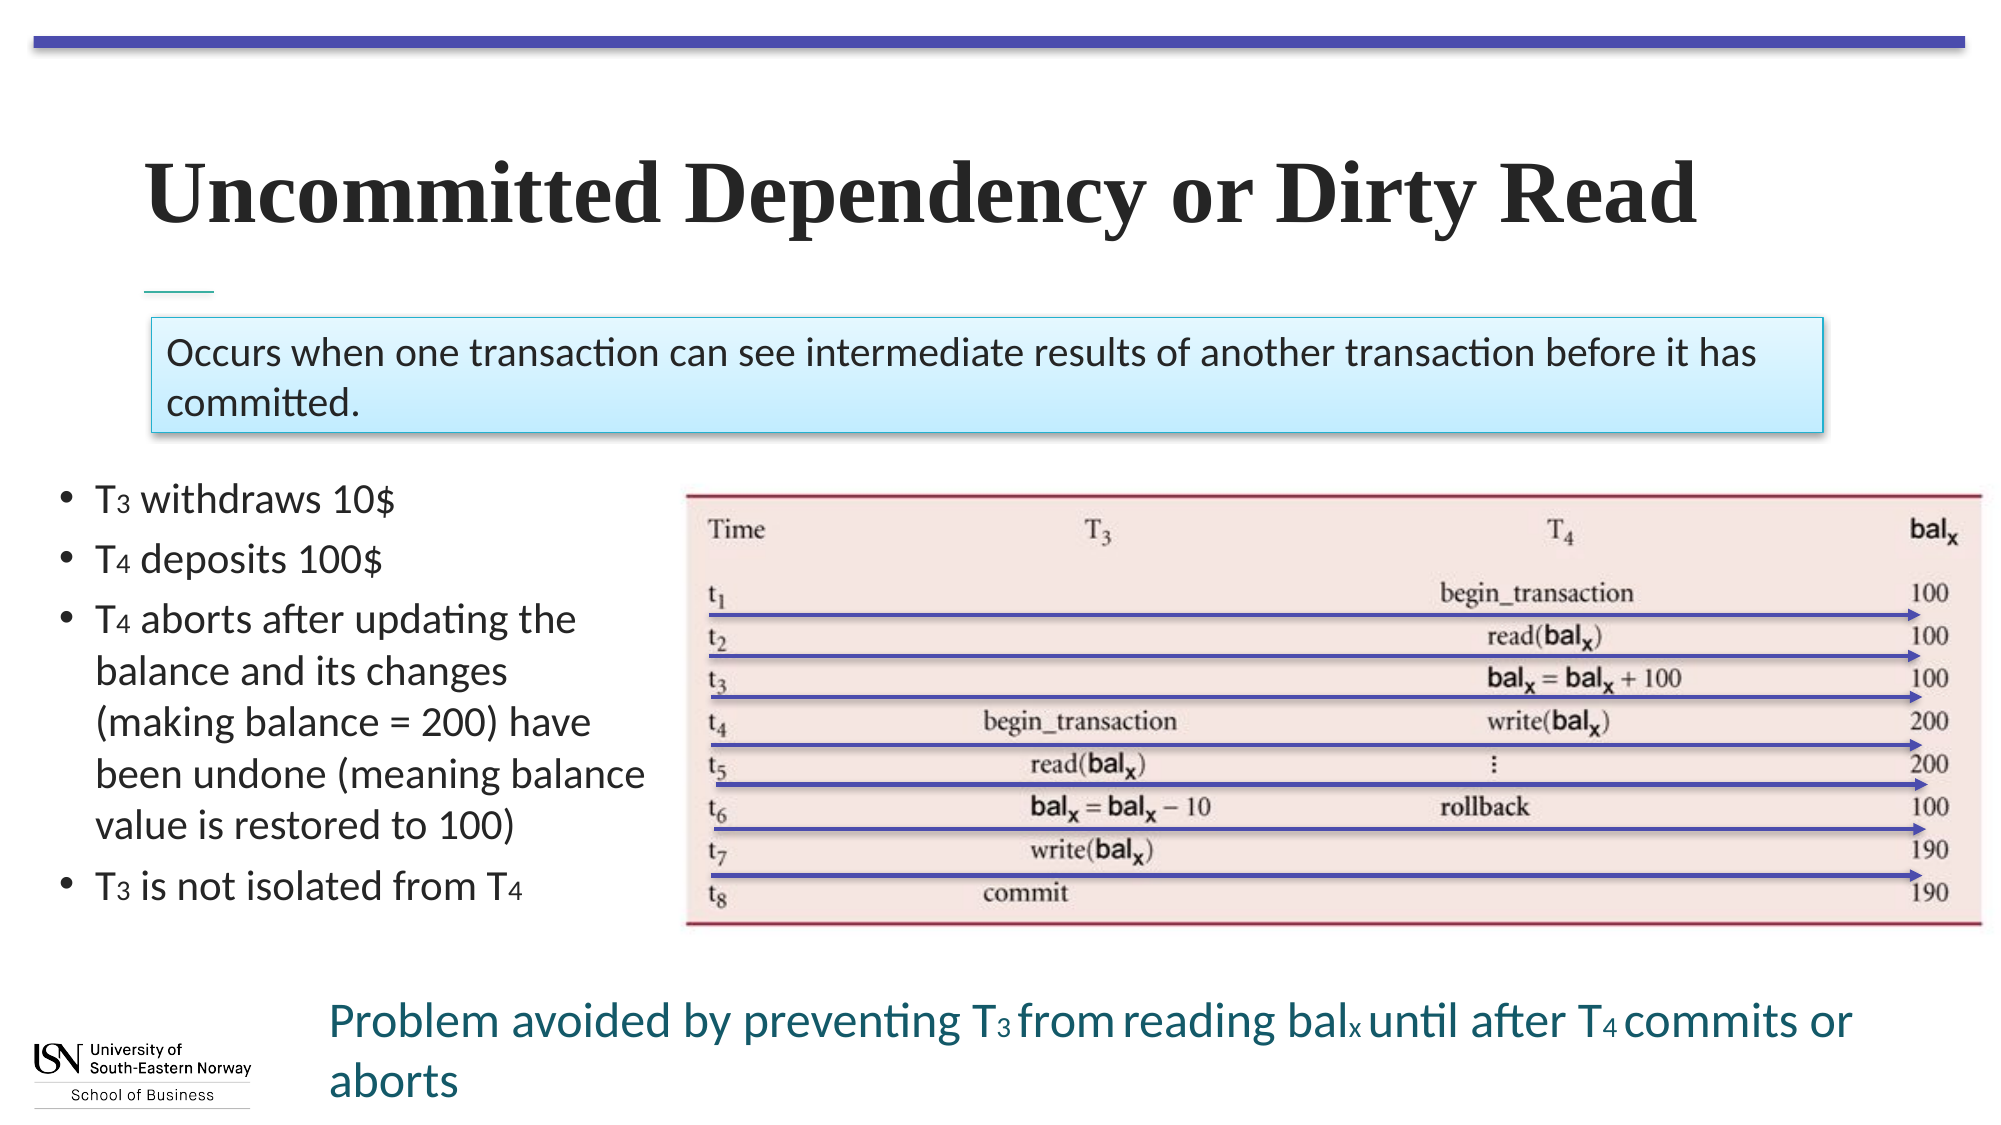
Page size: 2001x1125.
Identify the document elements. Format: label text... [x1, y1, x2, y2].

text_box Problem avoided by preventing T3 from reading balx until after T4 commits or aborts [313, 980, 1885, 1116]
list T3 withdraws 10$ T4 deposits 100$ T4 aborts after updating the balance and its changes (making balance = 200) have been undone (meaning balance value is restored to 100) T3 is not isolated from T4 [44, 470, 672, 944]
picture [670, 480, 2000, 944]
picture [16, 1025, 274, 1125]
text_box Occurs when one transaction can see intermediate results of another transaction before it has committed. [151, 317, 1824, 433]
title Uncommitted Dependency or Dirty Read [143, 93, 1885, 282]
